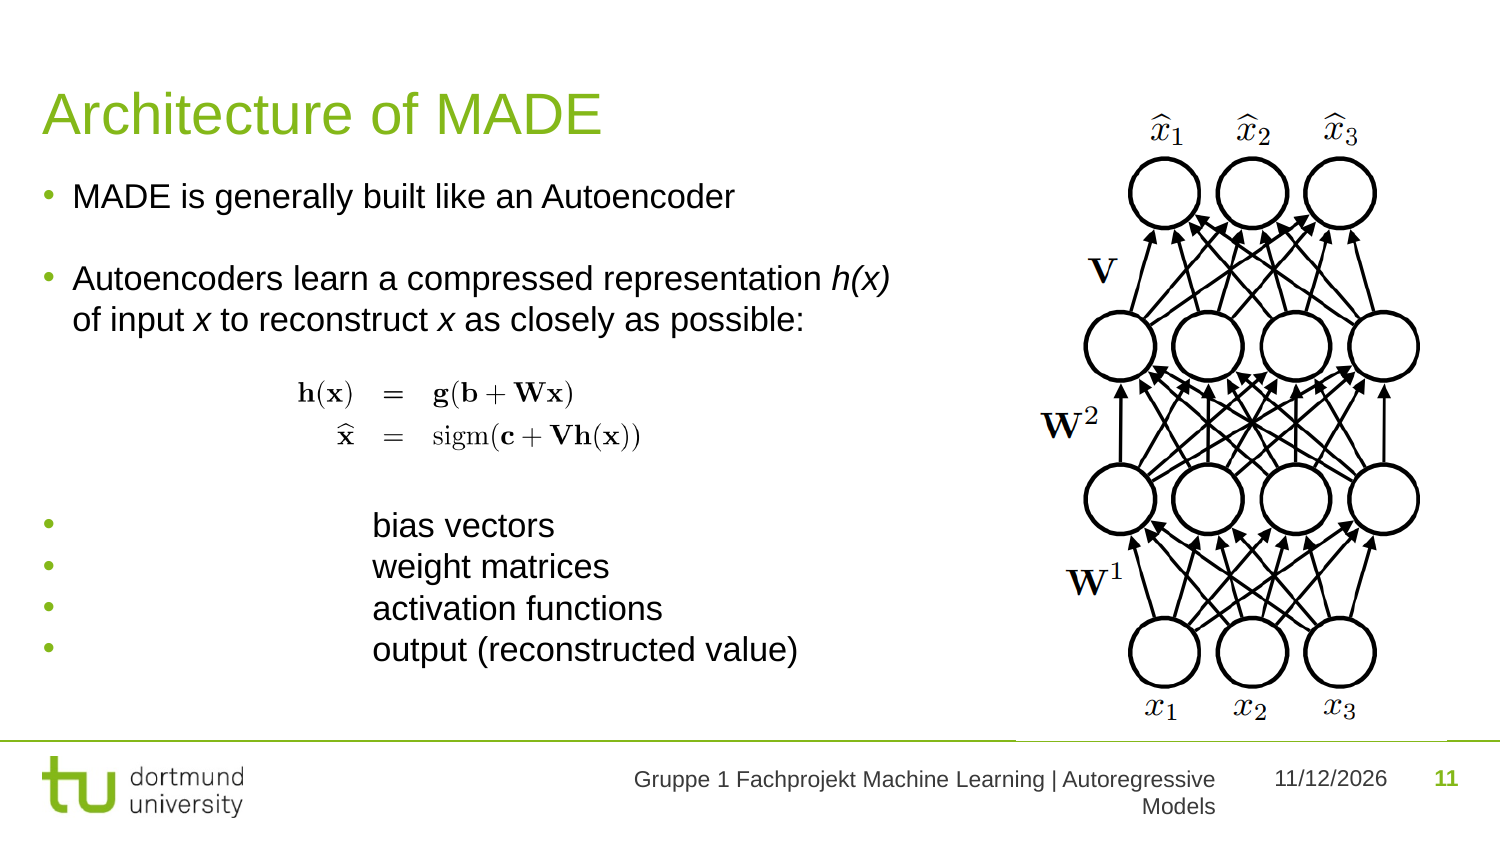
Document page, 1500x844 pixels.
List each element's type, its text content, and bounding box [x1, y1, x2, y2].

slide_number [1239, 763, 1388, 809]
picture [42, 756, 243, 818]
slide_number 11 [1395, 760, 1459, 795]
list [1016, 90, 1447, 741]
list Architecture of MADE [42, 76, 1017, 149]
picture [265, 367, 644, 465]
footer Gruppe 1 Fachprojekt Machine Learning | Autoregressive Models [553, 764, 1216, 810]
